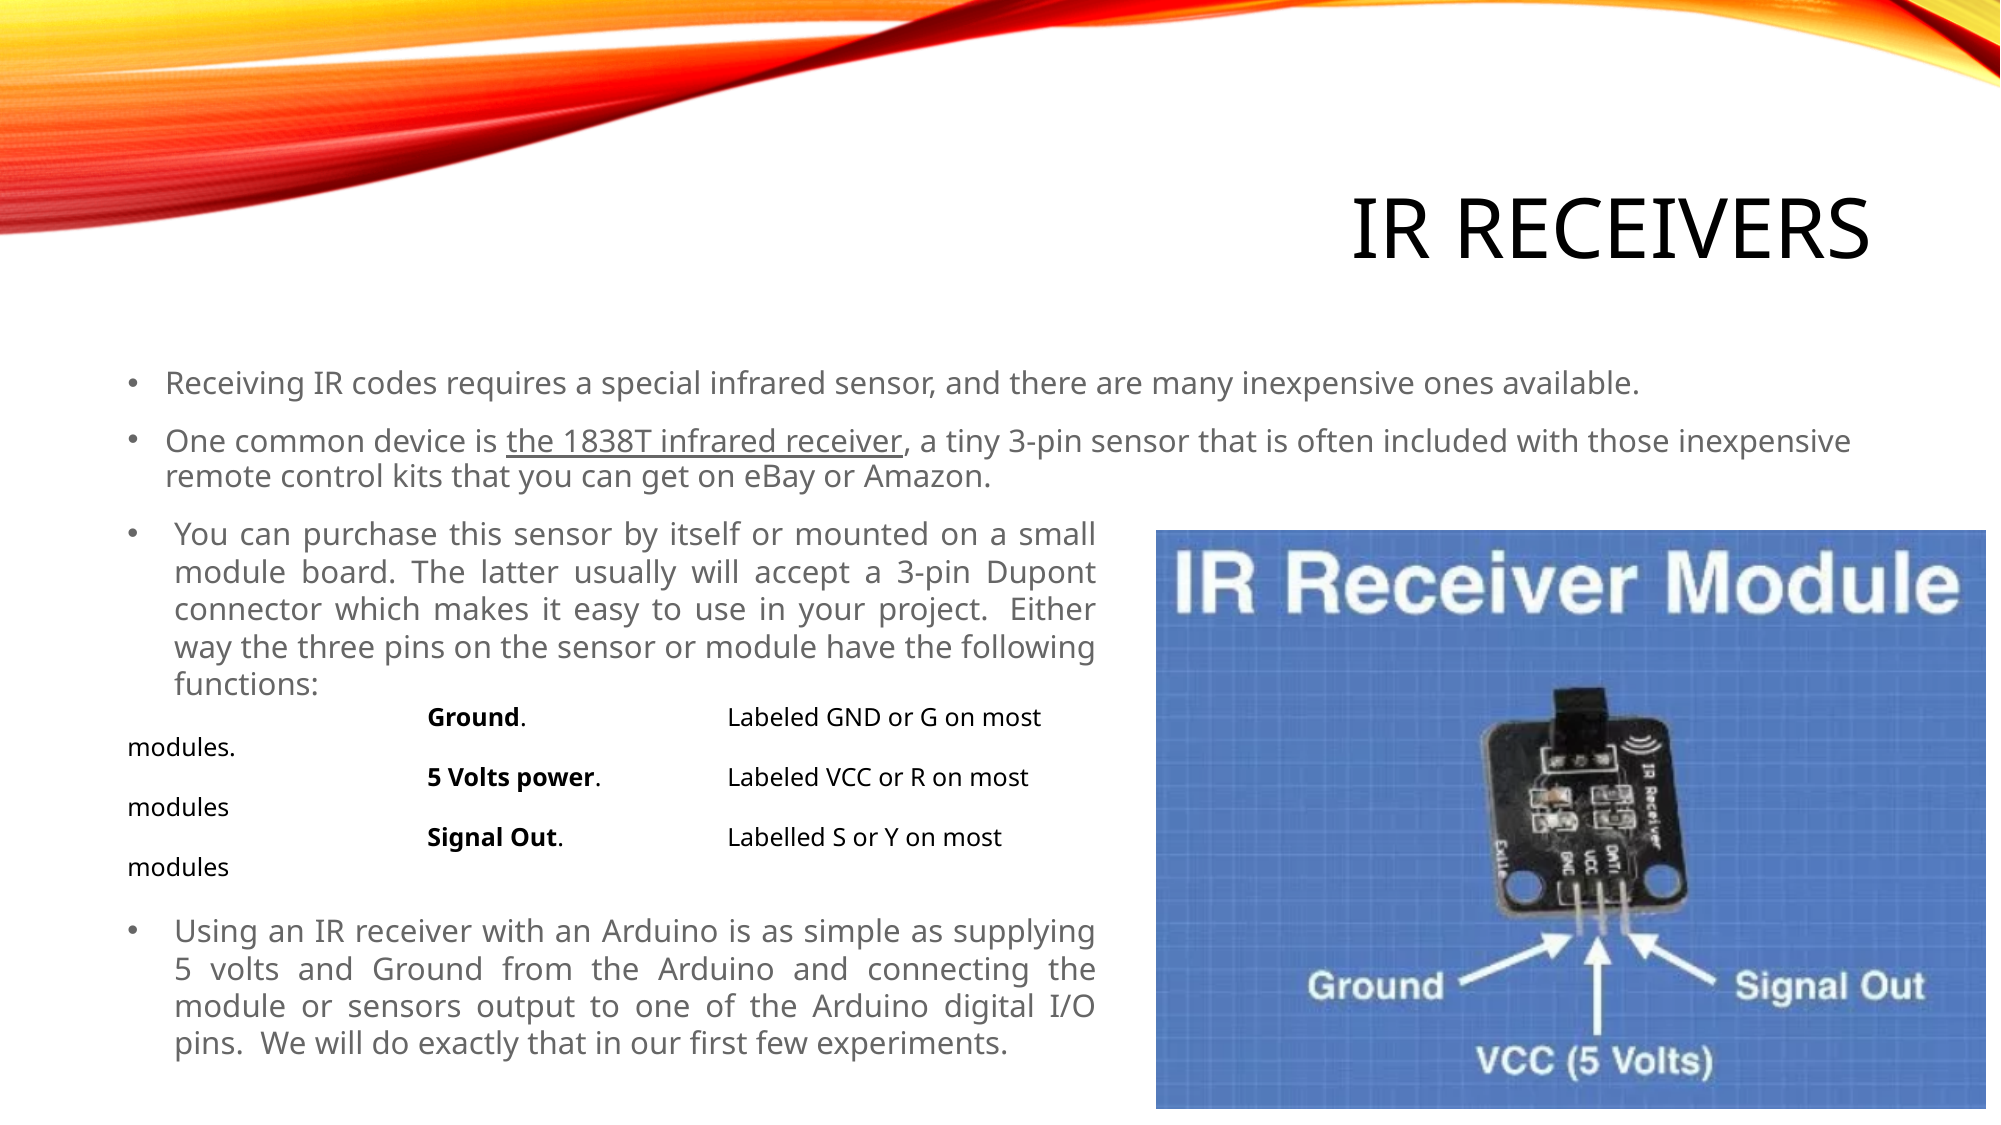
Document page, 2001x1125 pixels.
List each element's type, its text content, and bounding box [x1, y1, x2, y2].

picture [0, 0, 2000, 237]
text_box [89, 303, 1959, 390]
title IR Receivers [474, 125, 1888, 303]
picture [1155, 530, 1987, 1110]
text_box You can purchase this sensor by itself or mounted on a small module board. The latter usually will accept a 3-pin Dupont connector which makes it easy to use in your project. Either way the three pins on the sensor or module have the following functions: Ground. Labeled GND or G on most modules. 5 Volts power. Labeled VCC or R on most modules Signal Out. Labelled S or Y on most modules Using an IR receiver with an Arduino is as simple as supplying 5 volts and Ground from the Arduino and connecting the module or sensors output to one of the Arduino digital I/O pins. We will do exactly that in our first few experiments. [112, 507, 1113, 1069]
list Receiving IR codes requires a special infrared sensor, and there are many inexpensive ones available. One common device is the 1838T infrared receiver, a tiny 3-pin sensor that is often included with those inexpensive remote control kits that you can get on eBay or Amazon. [112, 390, 1888, 573]
